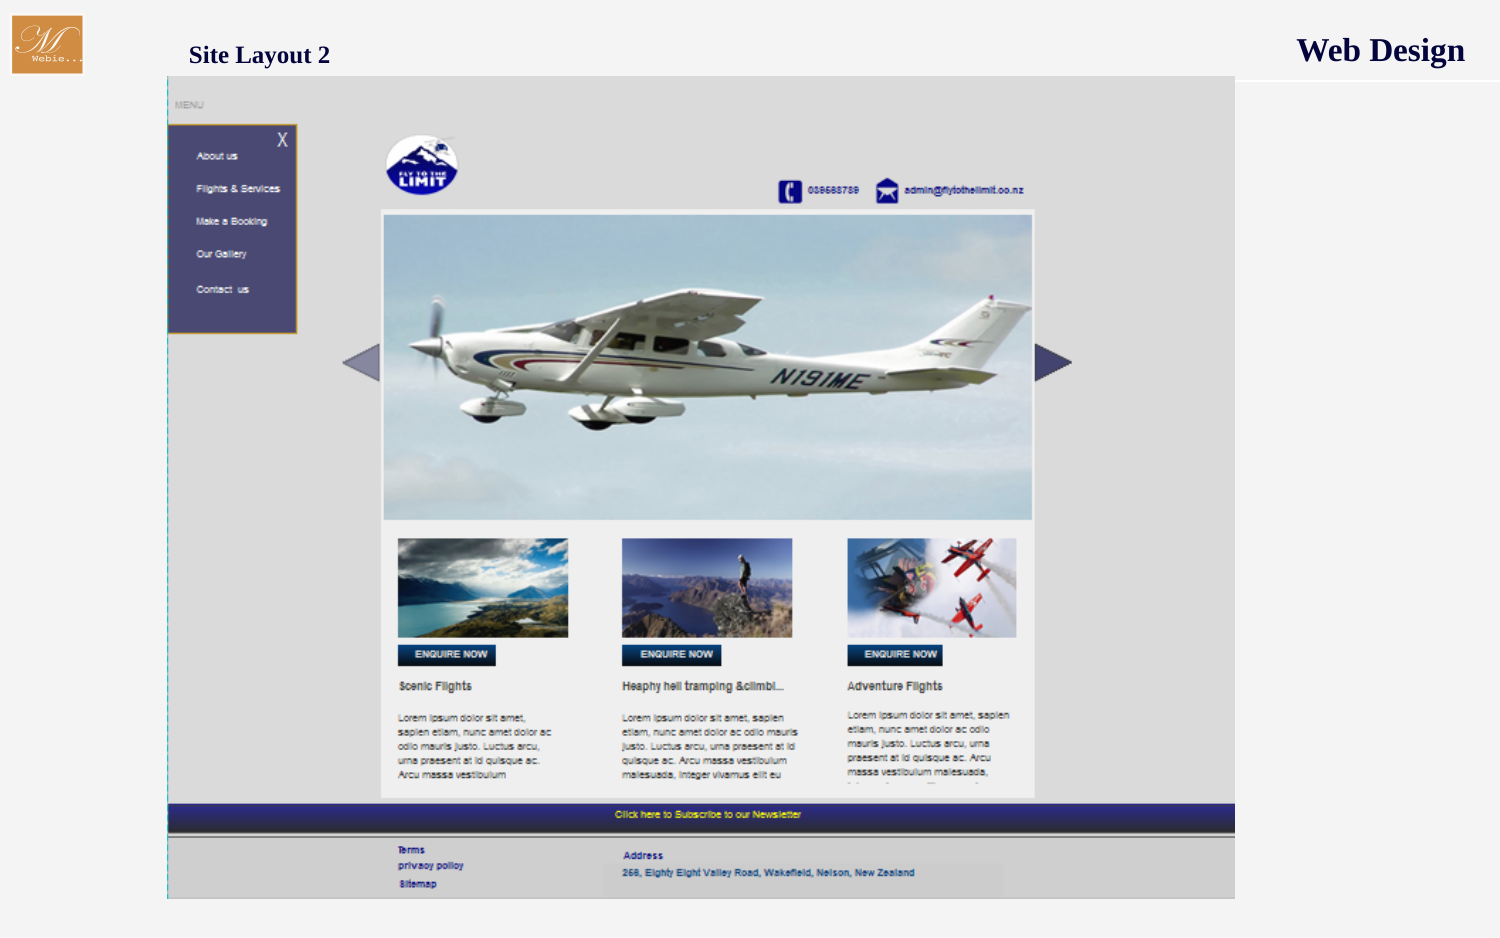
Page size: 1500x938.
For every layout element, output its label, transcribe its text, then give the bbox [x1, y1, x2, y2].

text_box Site Layout 2 [174, 30, 512, 74]
picture [166, 75, 1236, 899]
picture [9, 13, 85, 76]
text_box Web Design [1262, 20, 1500, 77]
